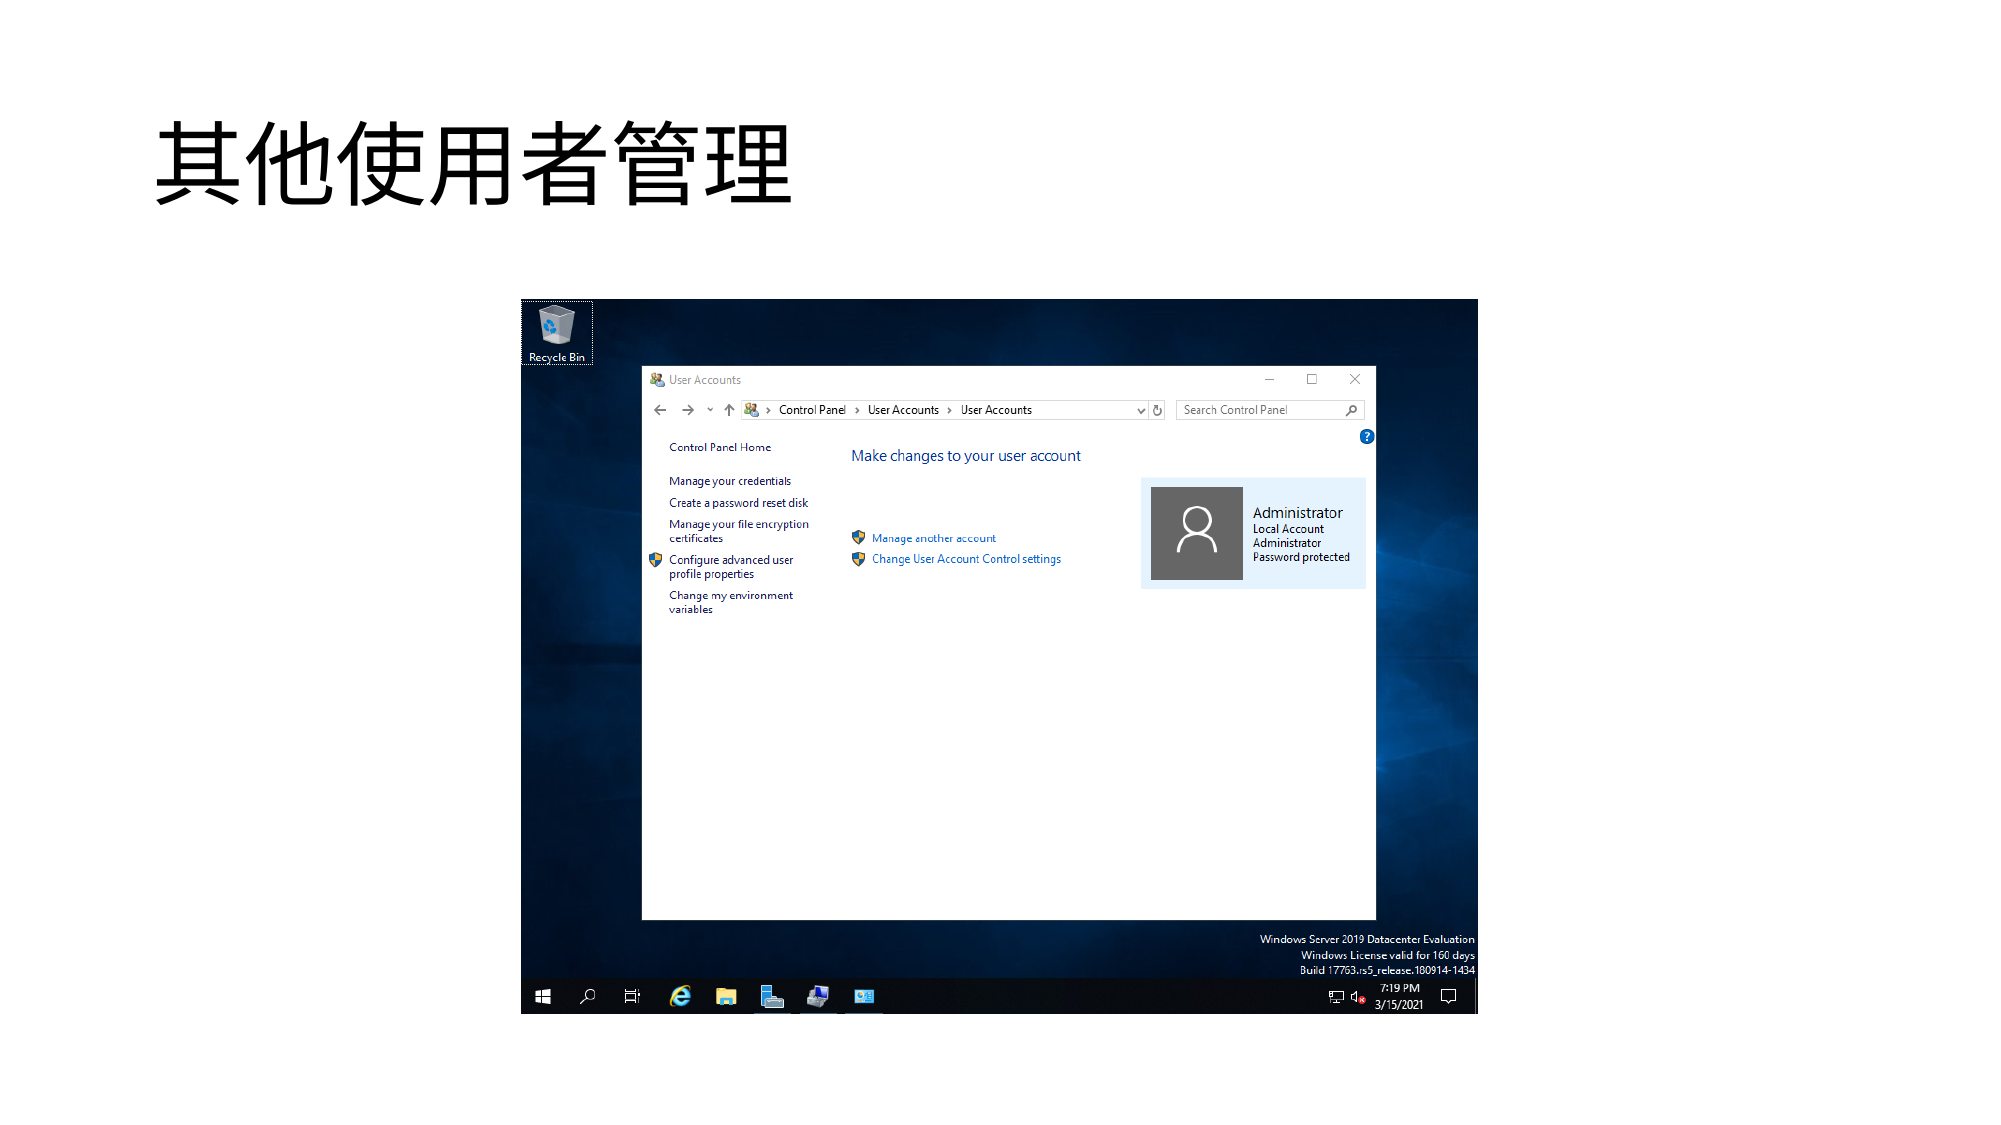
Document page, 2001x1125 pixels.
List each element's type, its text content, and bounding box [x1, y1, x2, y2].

title 其他使用者管理 [137, 59, 1863, 278]
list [521, 299, 1478, 1014]
